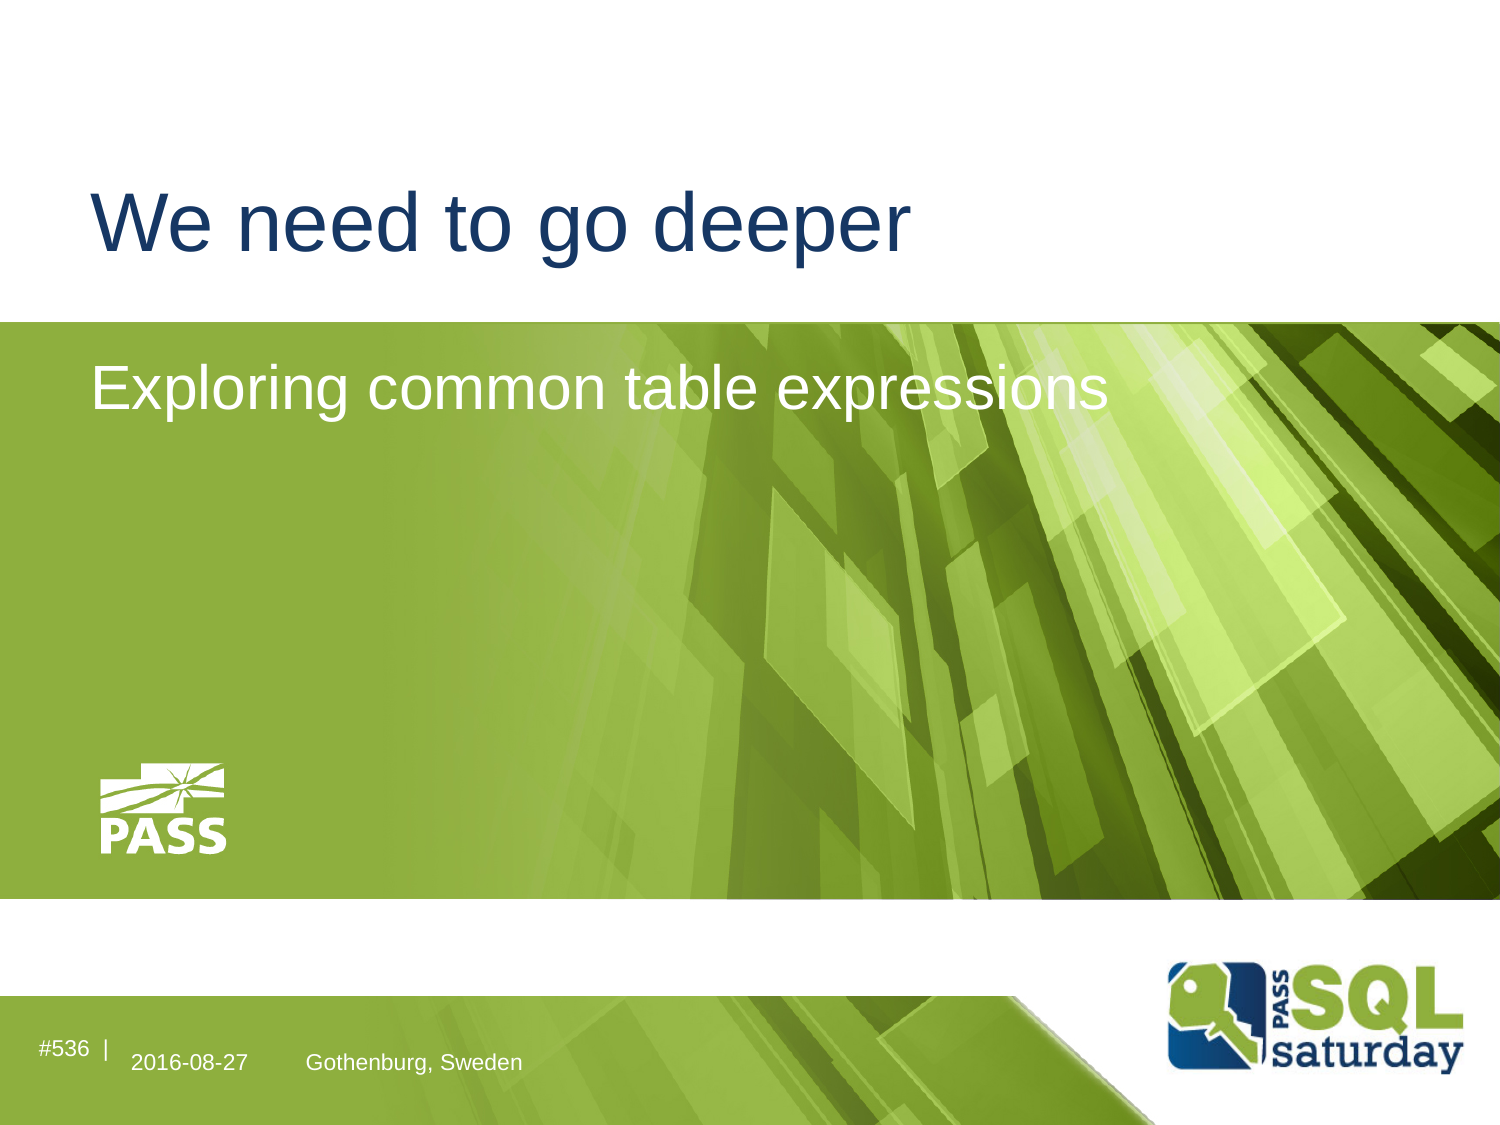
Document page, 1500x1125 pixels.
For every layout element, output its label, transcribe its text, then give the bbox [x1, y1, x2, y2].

slide_number #536 | [19, 1031, 124, 1092]
title We need to go deeper [75, 98, 1421, 340]
picture [0, 17, 1500, 1125]
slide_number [124, 1031, 279, 1092]
subtitle Exploring common table expressions [75, 339, 1376, 627]
footer Gothenburg, Sweden [290, 1031, 751, 1092]
